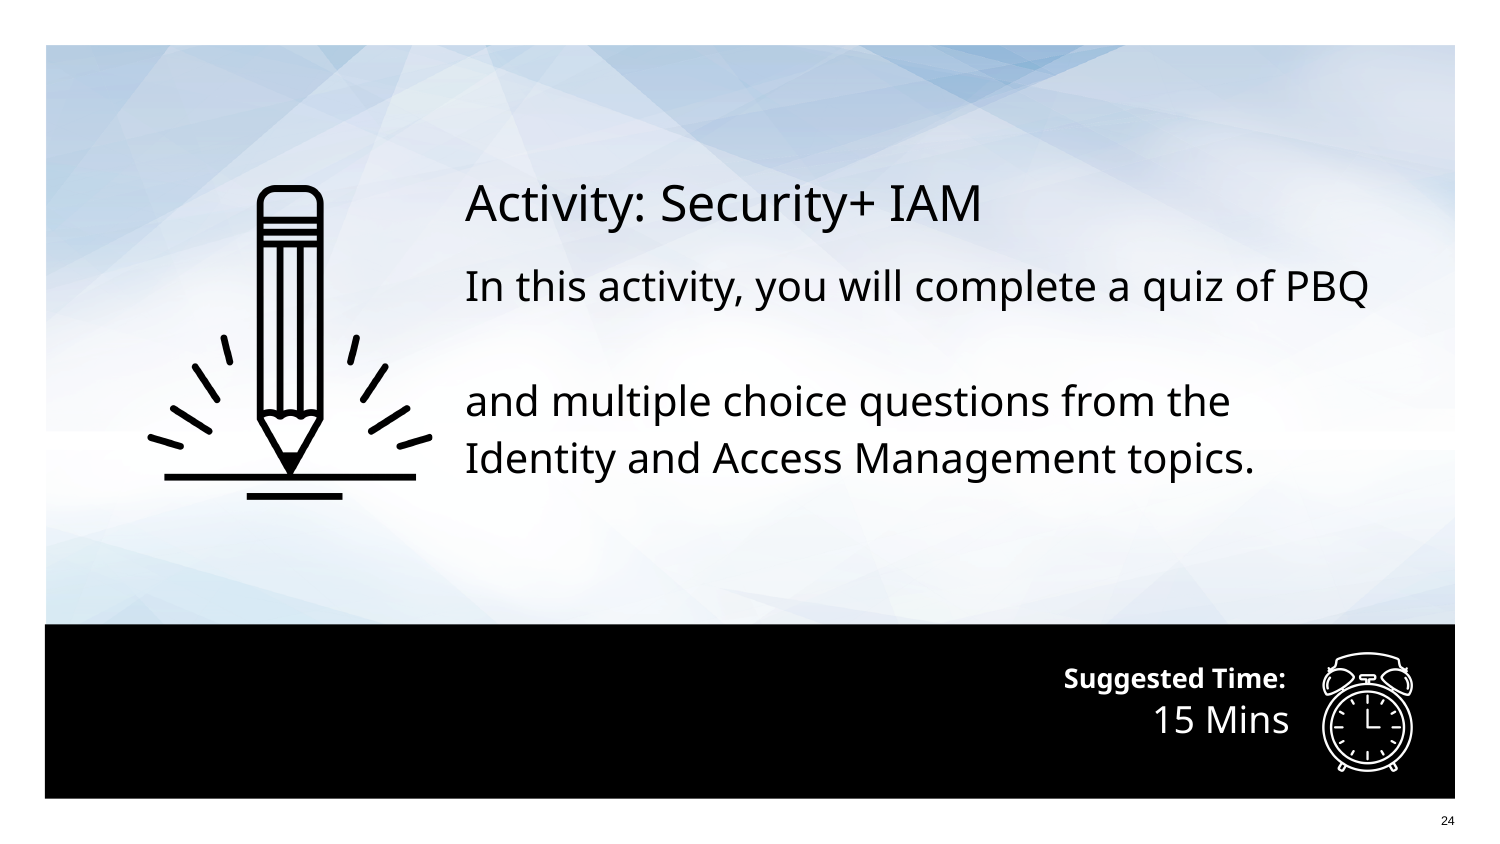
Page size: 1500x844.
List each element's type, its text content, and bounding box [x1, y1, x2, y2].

title Activity: Security+ IAM In this activity, you will complete a quiz of PBQ and multiple choice questions from the Identity and Access Management topics. [44, 171, 1455, 625]
picture [45, 46, 1455, 171]
title 15 Mins [0, 694, 1455, 799]
picture [1322, 652, 1413, 694]
slide_number 24 [1412, 813, 1455, 831]
